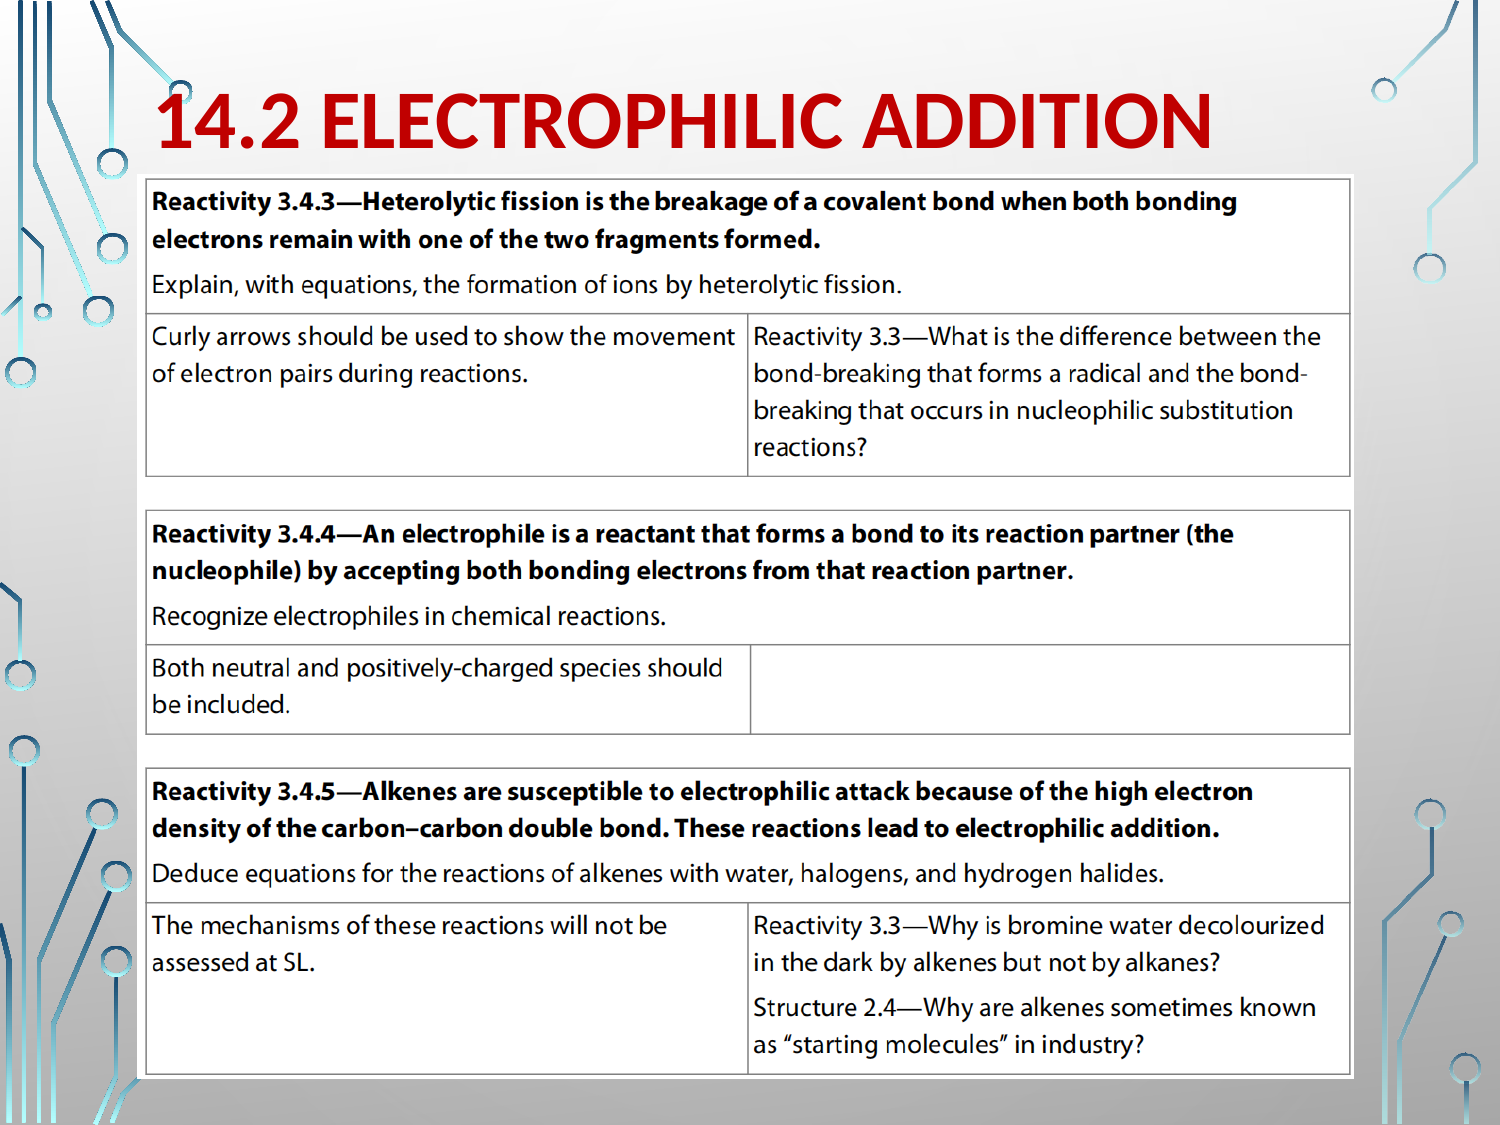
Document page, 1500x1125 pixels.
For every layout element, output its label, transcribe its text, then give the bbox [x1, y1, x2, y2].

title 14.2 Electrophilic Addition [137, 37, 1401, 207]
picture [137, 174, 1354, 1080]
